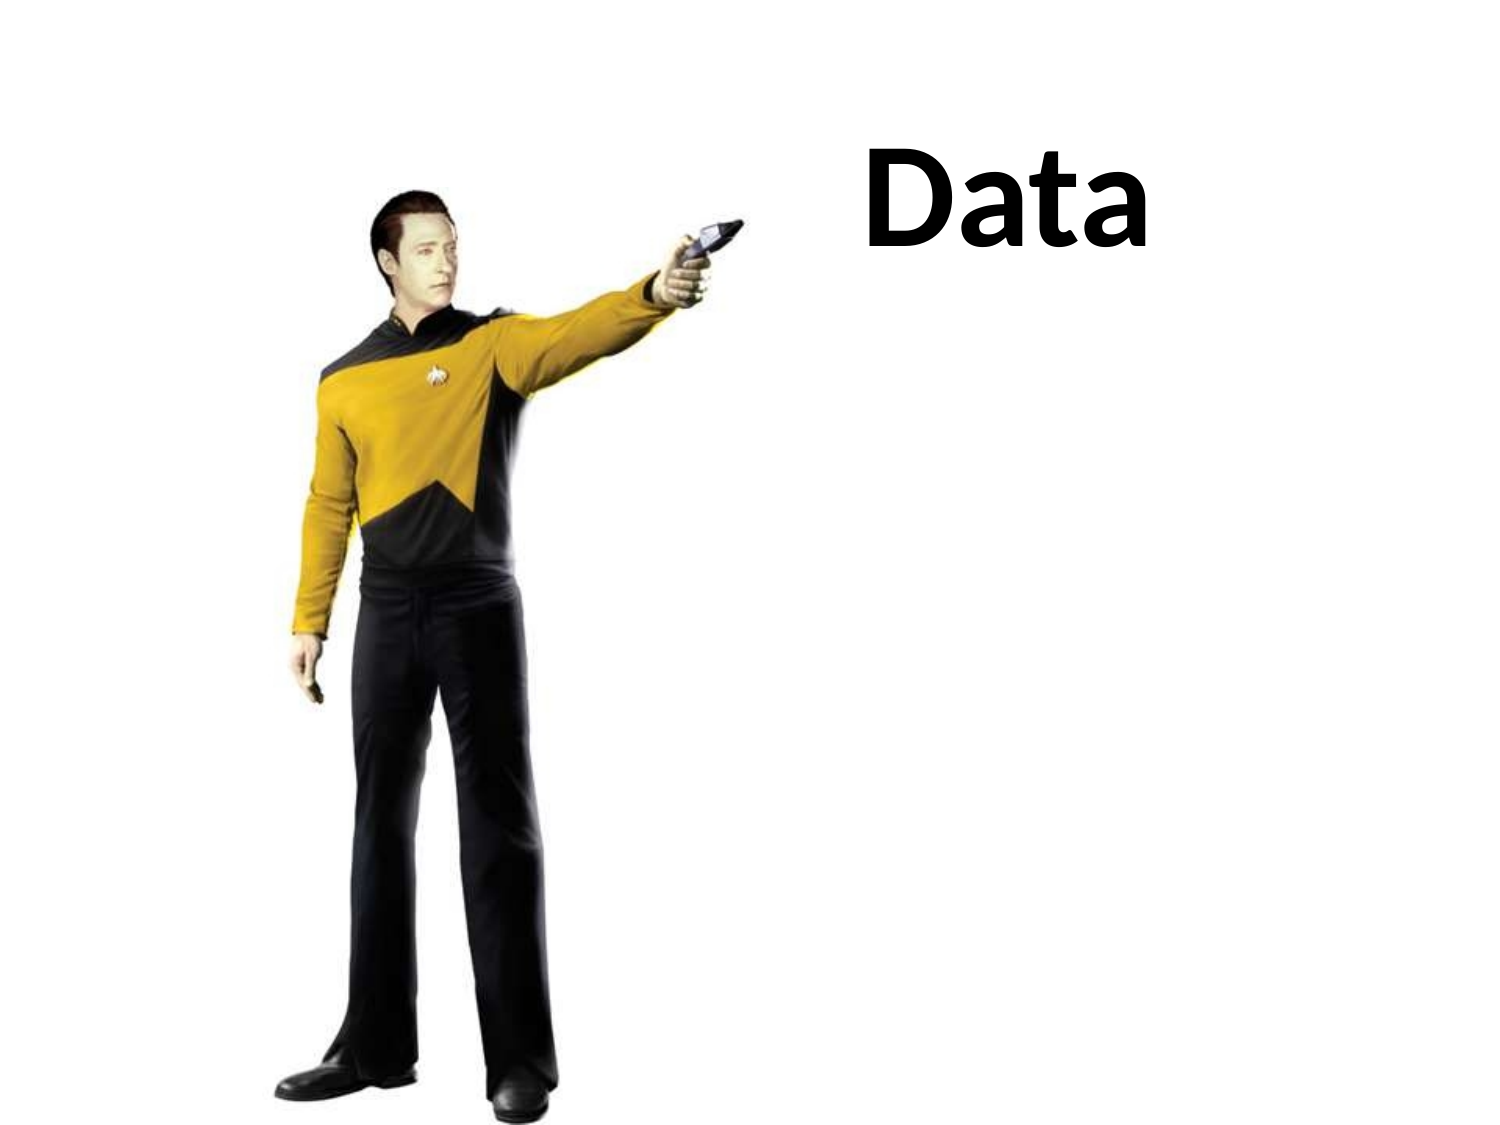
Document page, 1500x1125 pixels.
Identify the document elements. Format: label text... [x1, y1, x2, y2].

picture [0, 187, 938, 1125]
text_box Data [846, 88, 1169, 284]
